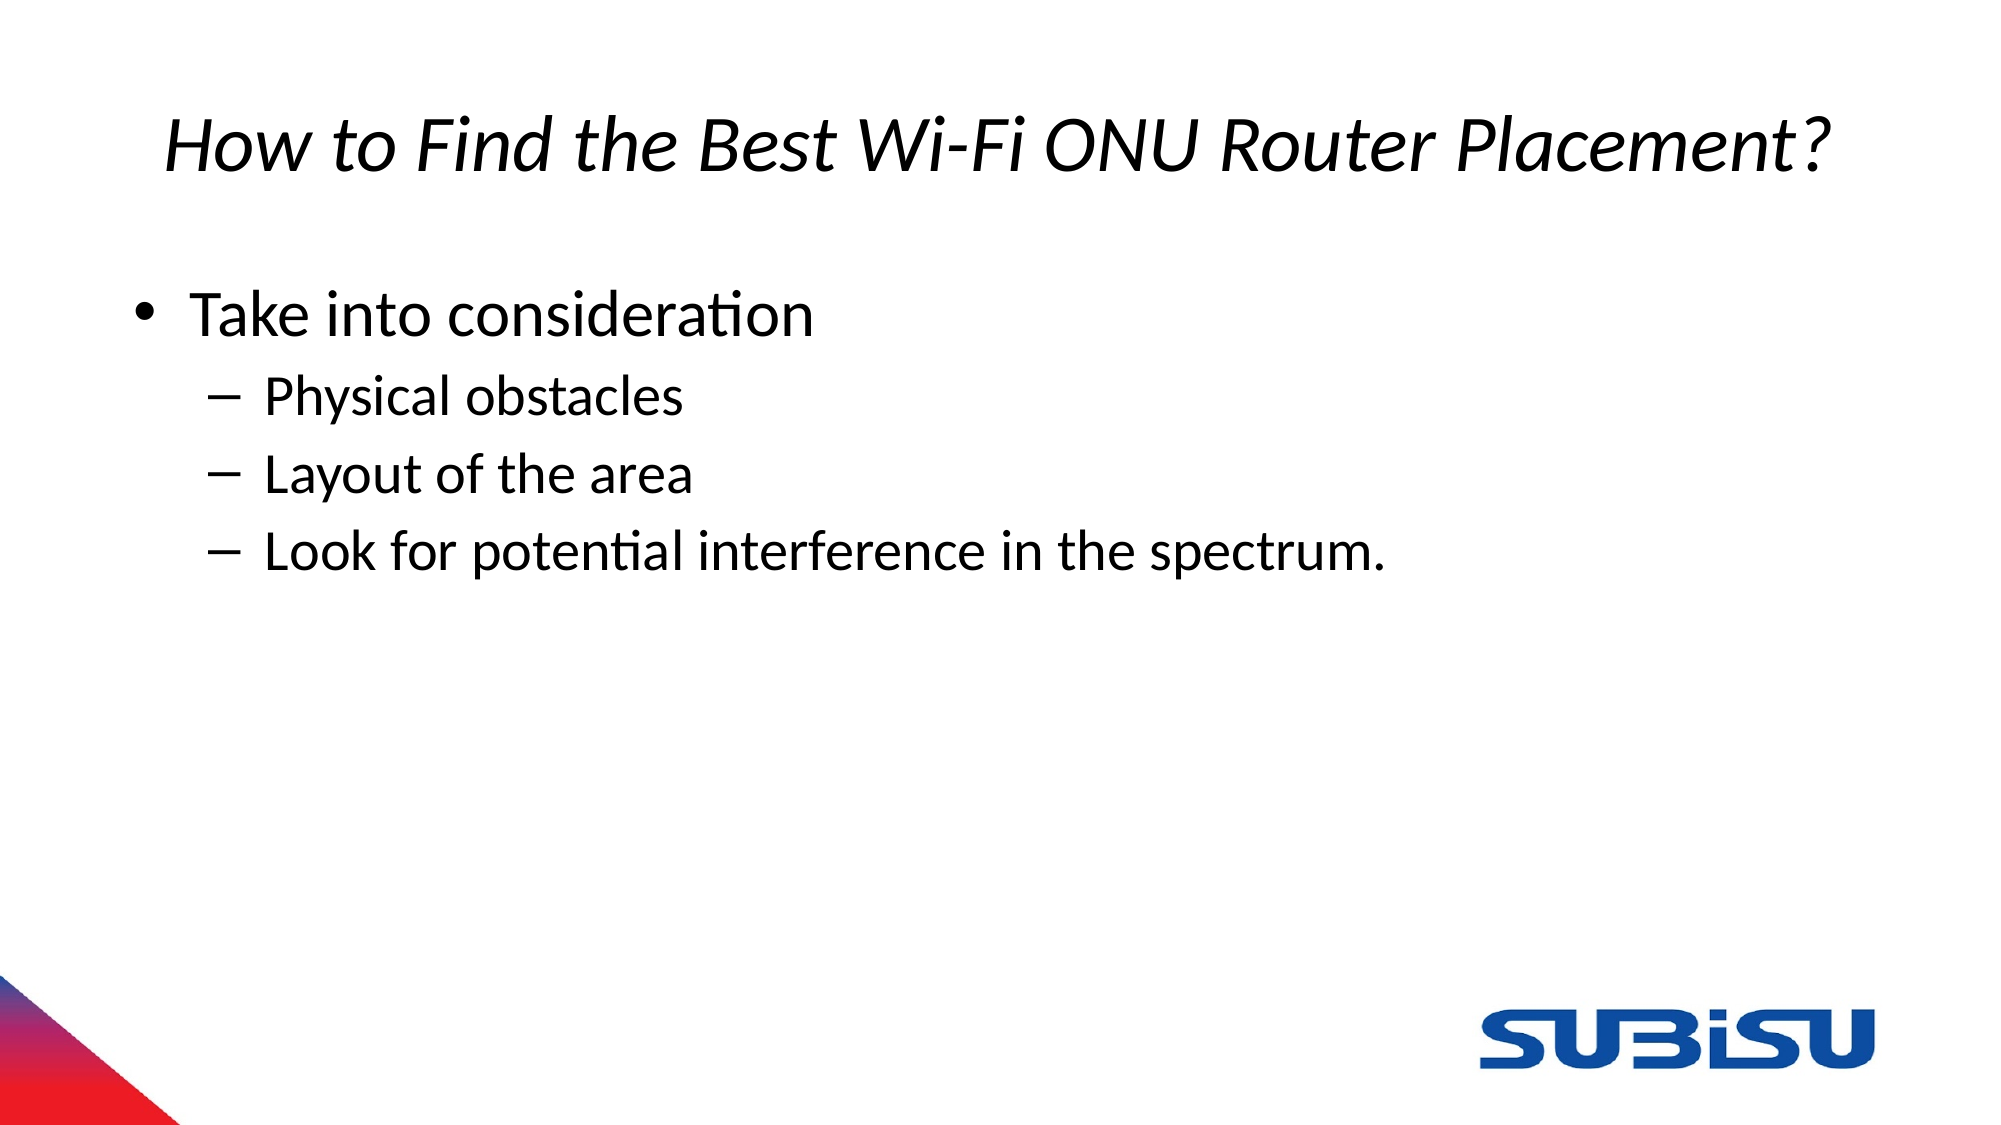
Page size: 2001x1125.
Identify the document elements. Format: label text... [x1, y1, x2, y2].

title How to Find the Best Wi-Fi ONU Router Placement? [99, 45, 1900, 233]
picture [0, 0, 2000, 1125]
list Take into consideration Physical obstacles Layout of the area Look for potential interference in the spectrum. [99, 262, 1900, 1005]
